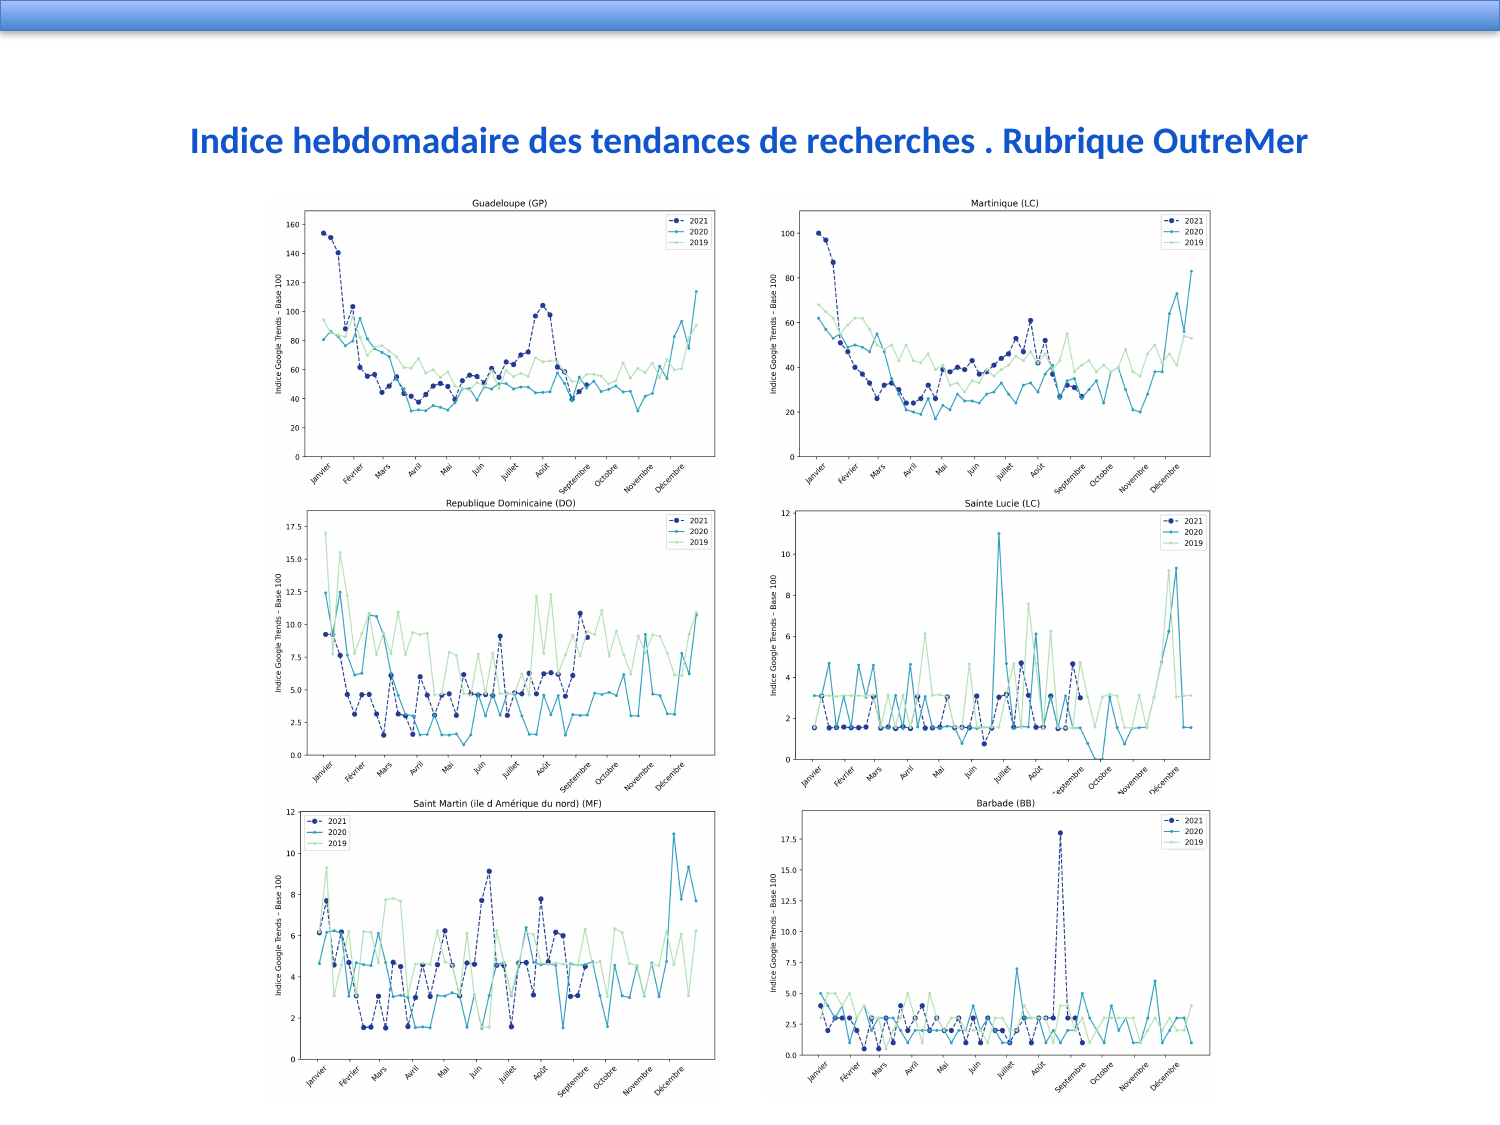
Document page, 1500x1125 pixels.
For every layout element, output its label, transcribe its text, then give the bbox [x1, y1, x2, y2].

picture [764, 194, 1216, 1099]
picture [269, 194, 721, 1105]
title Indice hebdomadaire des tendances de recherches . Rubrique OutreMer [75, 45, 1425, 233]
text_box [0, 0, 1500, 31]
